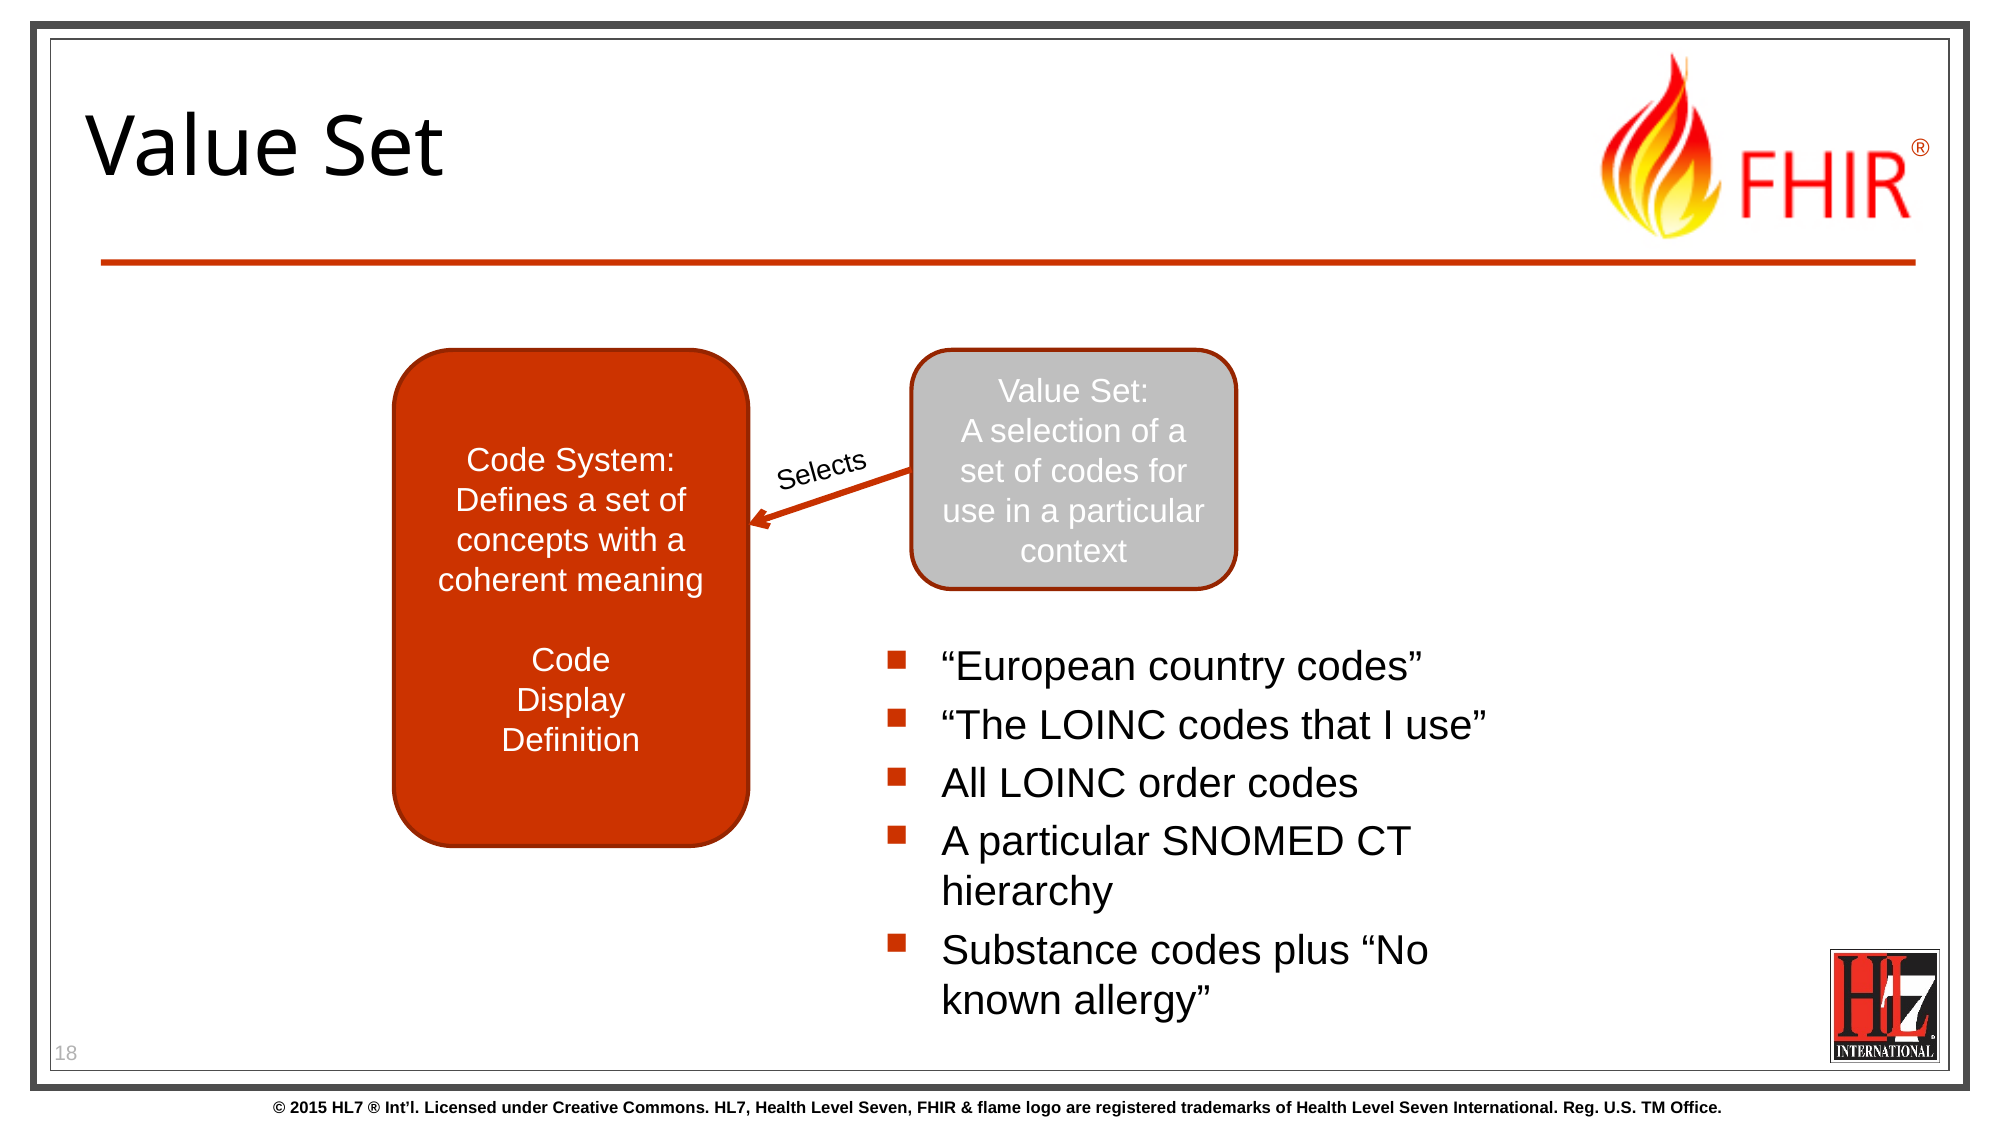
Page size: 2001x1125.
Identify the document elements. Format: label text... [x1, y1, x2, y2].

text_box Code System: Defines a set of concepts with a coherent meaning Code Display Definition [391, 347, 751, 849]
title Value Set [70, 54, 1595, 249]
list “European country codes” “The LOINC codes that I use” All LOINC order codes A particular SNOMED CT hierarchy Substance codes plus “No known allergy” [870, 631, 1510, 1034]
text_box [747, 469, 912, 525]
picture [1830, 949, 1940, 1063]
text_box Selects [756, 429, 884, 467]
slide_number 18 [39, 1034, 197, 1071]
text_box Value Set: A selection of a set of codes for use in a particular context [909, 347, 1239, 592]
picture [1588, 42, 1923, 249]
